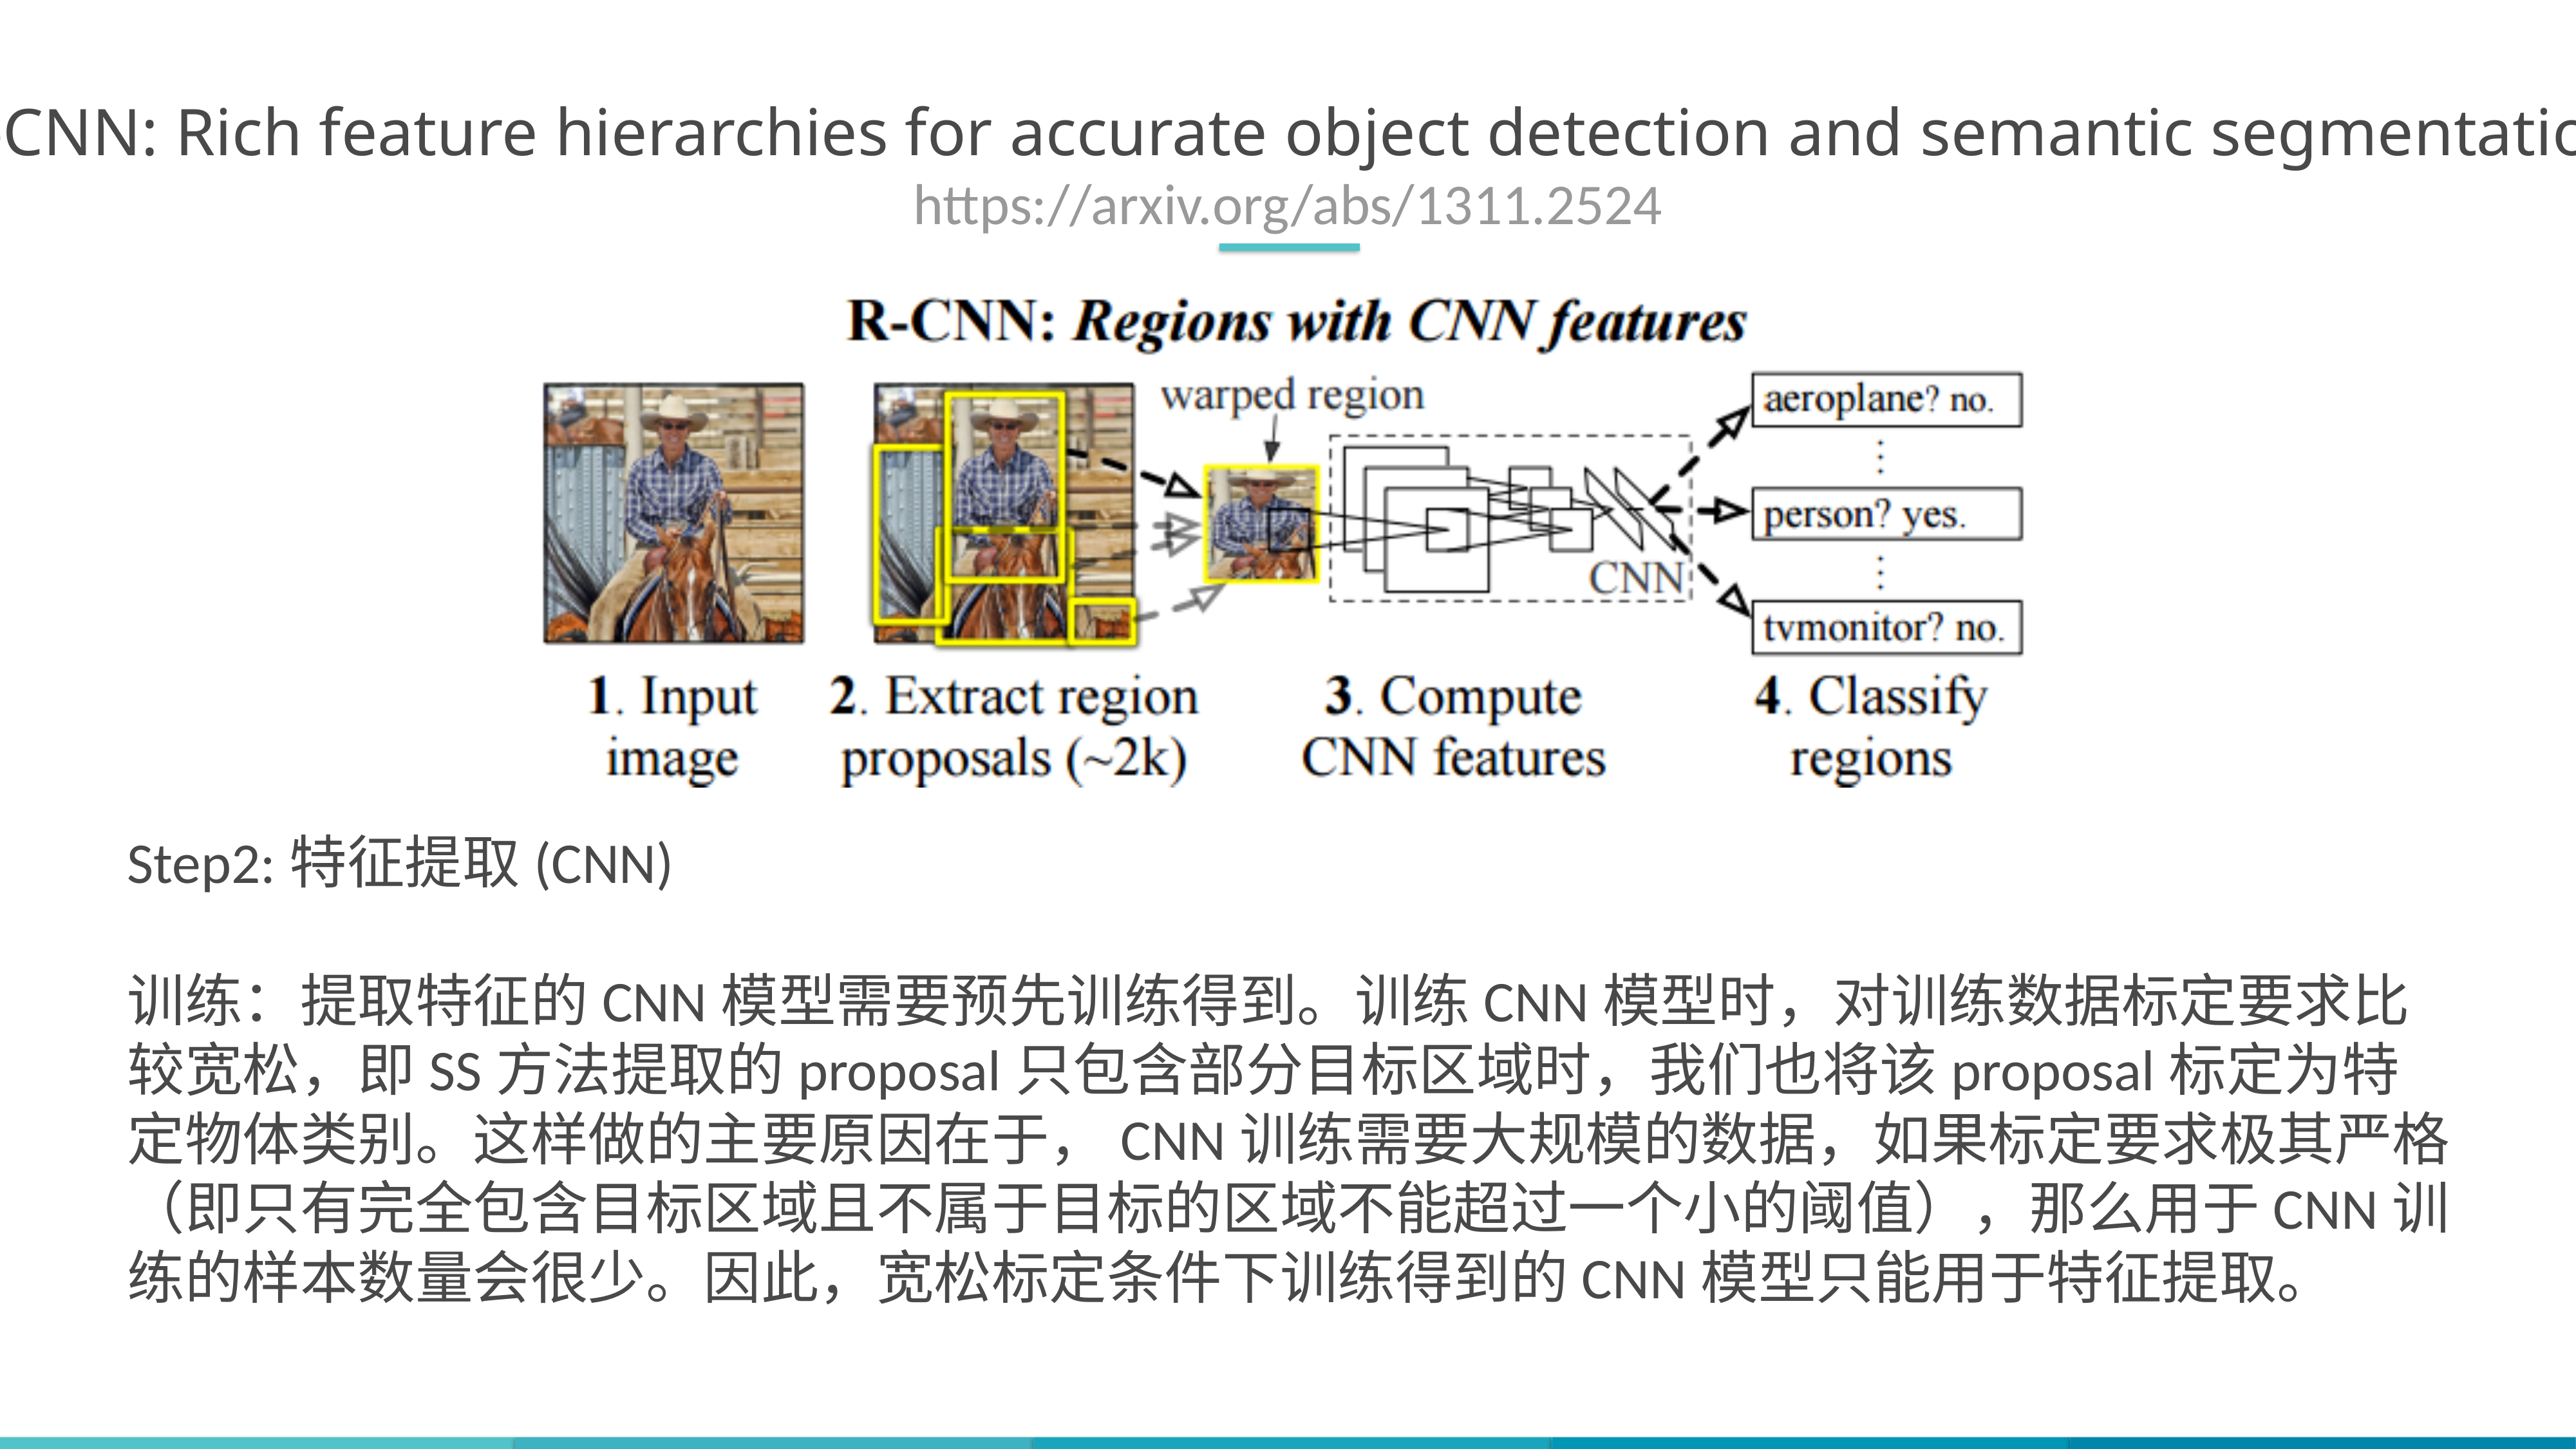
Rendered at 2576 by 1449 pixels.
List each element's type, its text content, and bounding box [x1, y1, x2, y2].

text_box R-CNN: Rich feature hierarchies for accurate object detection and semantic segmentation [0, 100, 2576, 173]
picture [518, 287, 2058, 788]
text_box Step2:特征提取(CNN) 训练：提取特征的CNN模型需要预先训练得到。训练CNN模型时，对训练数据标定要求比较宽松，即SS方法提取的proposal只包含部分目标区域时，我们也将该proposal标定为特定物体类别。这样做的主要原因在于，CNN训练需要大规模的数据，如果标定要求极其严格（即只有完全包含目标区域且不属于目标的区域不能超过一个小的阈值），那么用于CNN训练的样本数量会很少。因此，宽松标定条件下训练得到的CNN模型只能用于特征提取。 [117, 820, 2462, 1315]
text_box https://arxiv.org/abs/1311.2524 [903, 175, 1672, 241]
text_box [1219, 243, 1360, 251]
